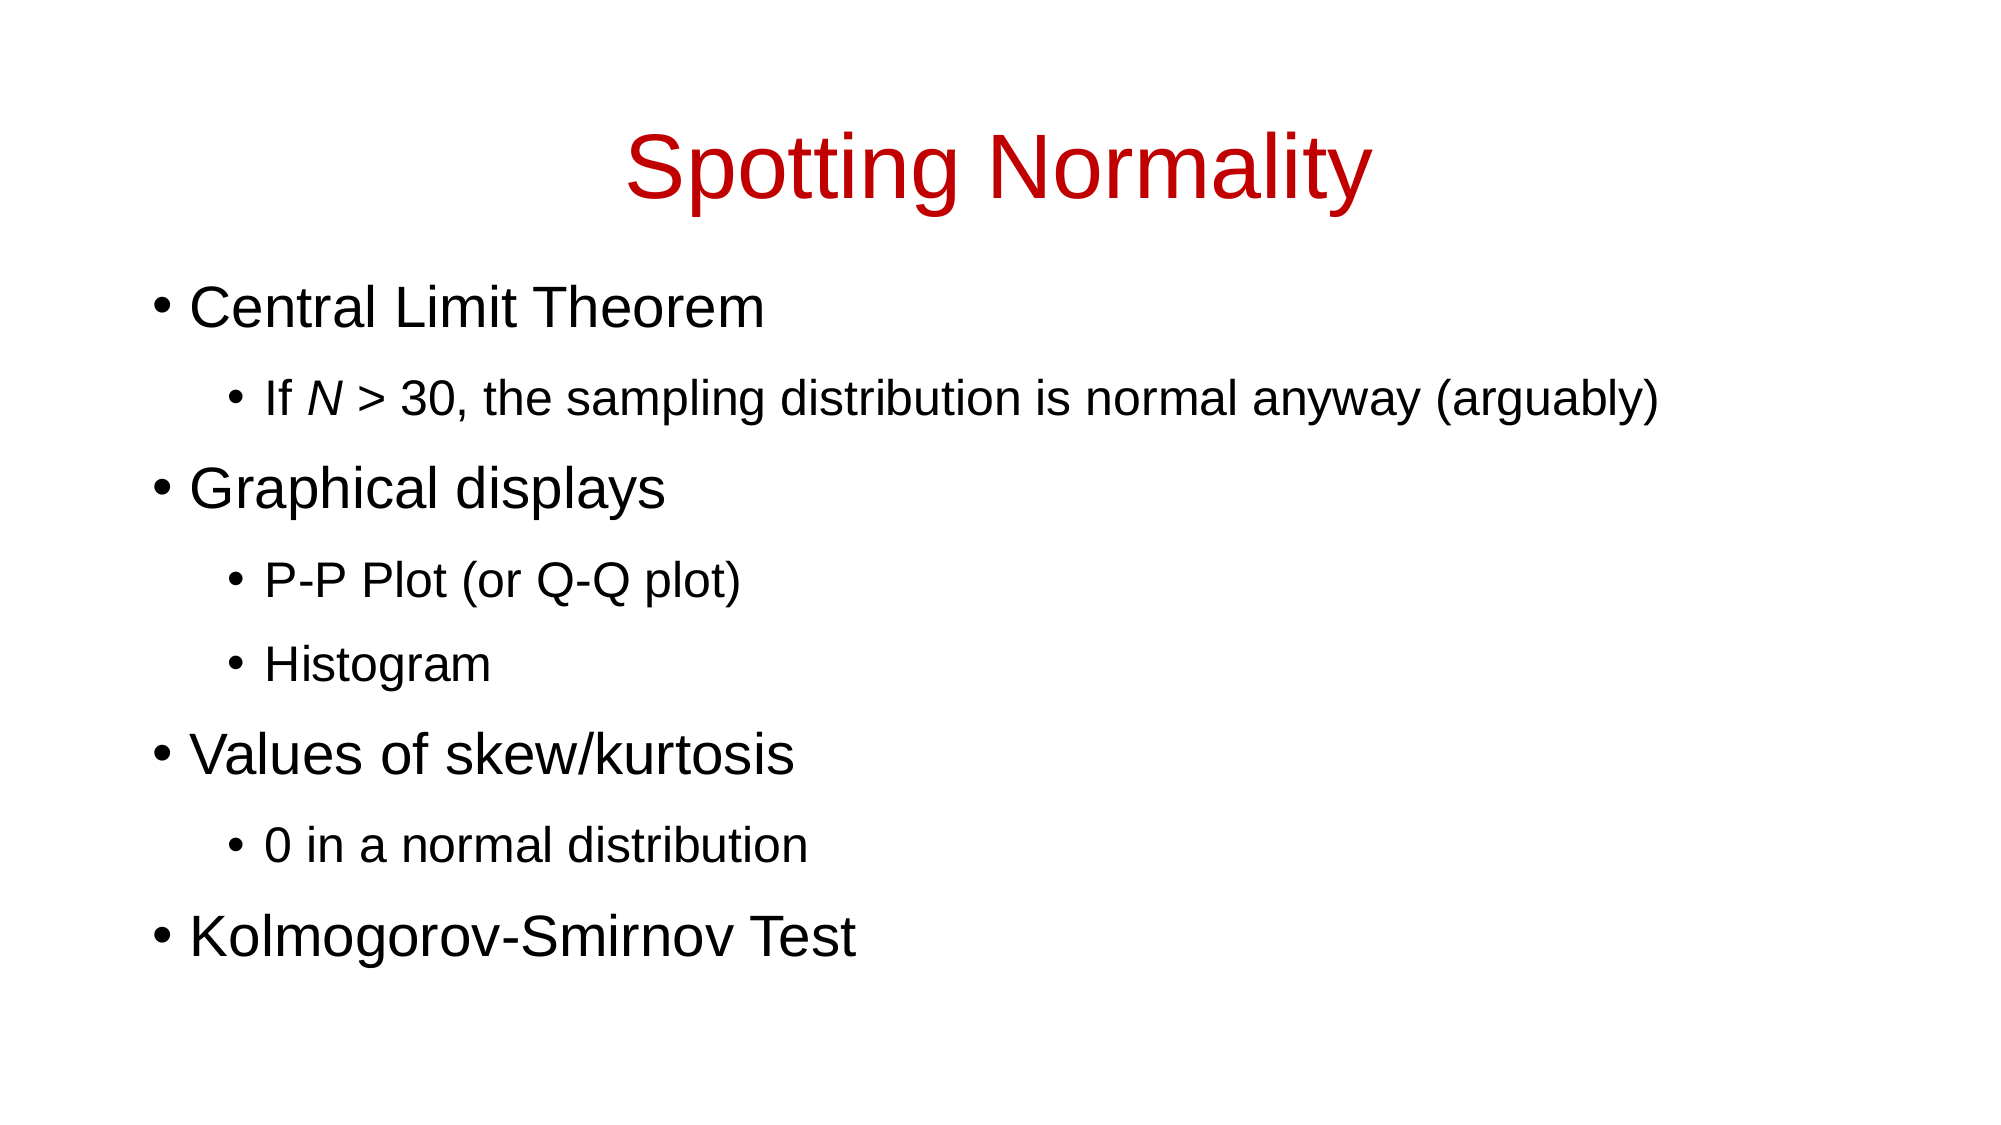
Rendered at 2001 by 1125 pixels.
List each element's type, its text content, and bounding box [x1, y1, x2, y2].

list Central Limit Theorem If N > 30, the sampling distribution is normal anyway (arguably) Graphical displays P-P Plot (or Q-Q plot) Histogram Values of skew/kurtosis 0 in a normal distribution Kolmogorov-Smirnov Test [137, 269, 1863, 984]
title Spotting Normality [137, 59, 1863, 269]
